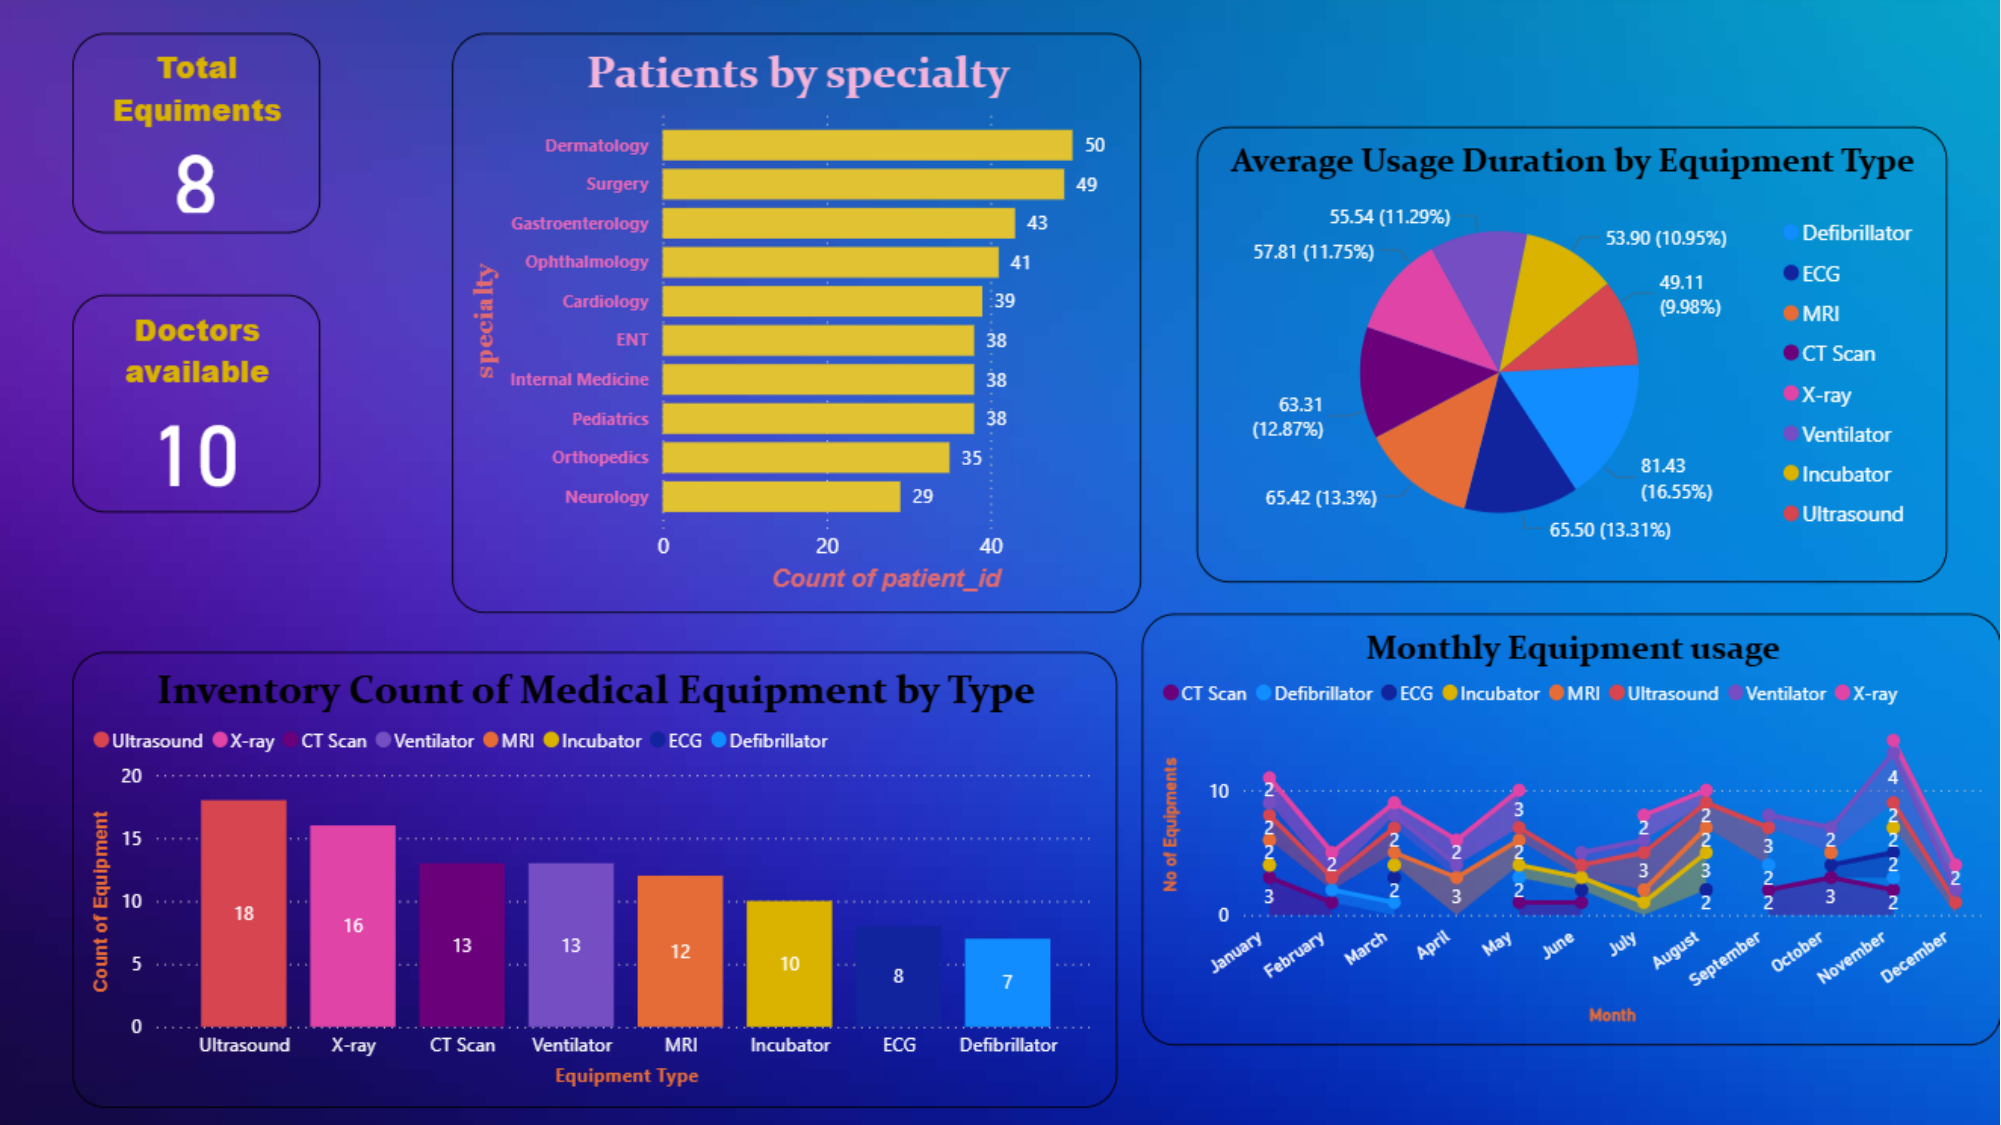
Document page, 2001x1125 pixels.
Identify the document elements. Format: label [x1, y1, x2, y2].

list [0, 0, 2000, 1125]
